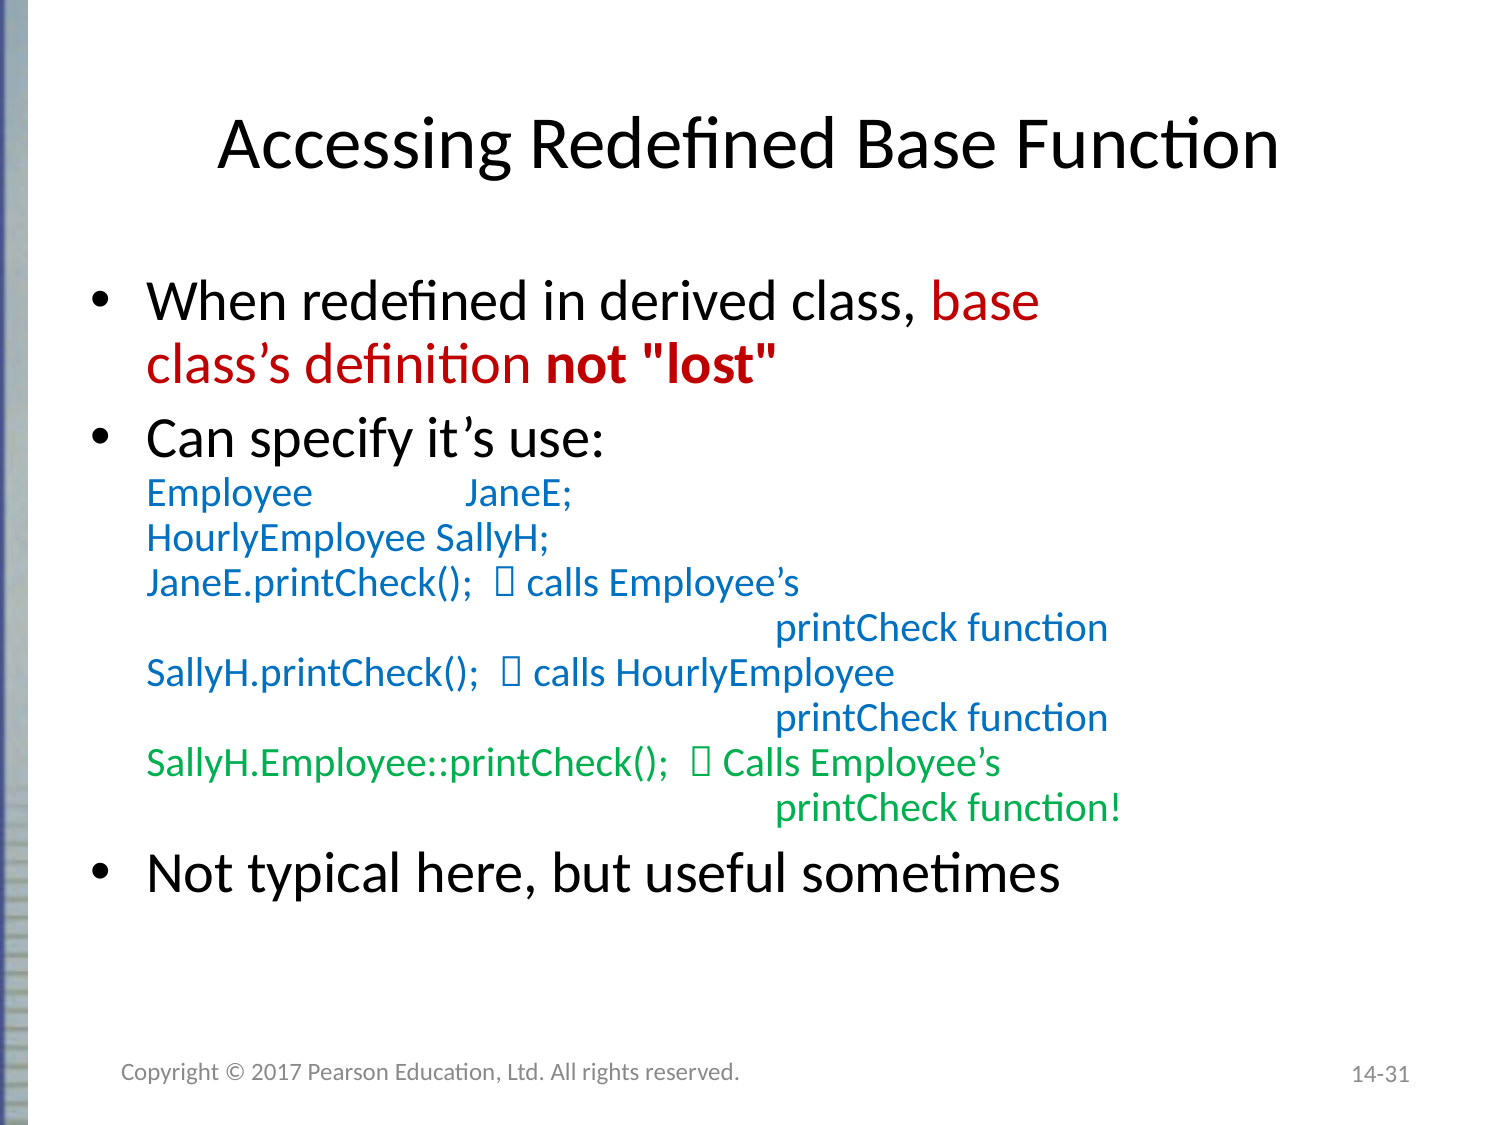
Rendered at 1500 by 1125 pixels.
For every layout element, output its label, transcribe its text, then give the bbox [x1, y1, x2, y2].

picture [0, 0, 28, 1125]
list When redefined in derived class, base class’s definition not "lost" Can specify it’s use: Employee JaneE; HourlyEmployee SallyH; JaneE.printCheck();  calls Employee’s printCheck function SallyH.printCheck();  calls HourlyEmployee printCheck function SallyH.Employee::printCheck();  Calls Employee’s printCheck function! Not typical here, but useful sometimes [75, 262, 1425, 1005]
title Accessing Redefined Base Function [75, 45, 1425, 233]
slide_number 14-31 [1074, 1042, 1425, 1103]
footer Copyright © 2017 Pearson Education, Ltd. All rights reserved. [75, 1040, 788, 1100]
